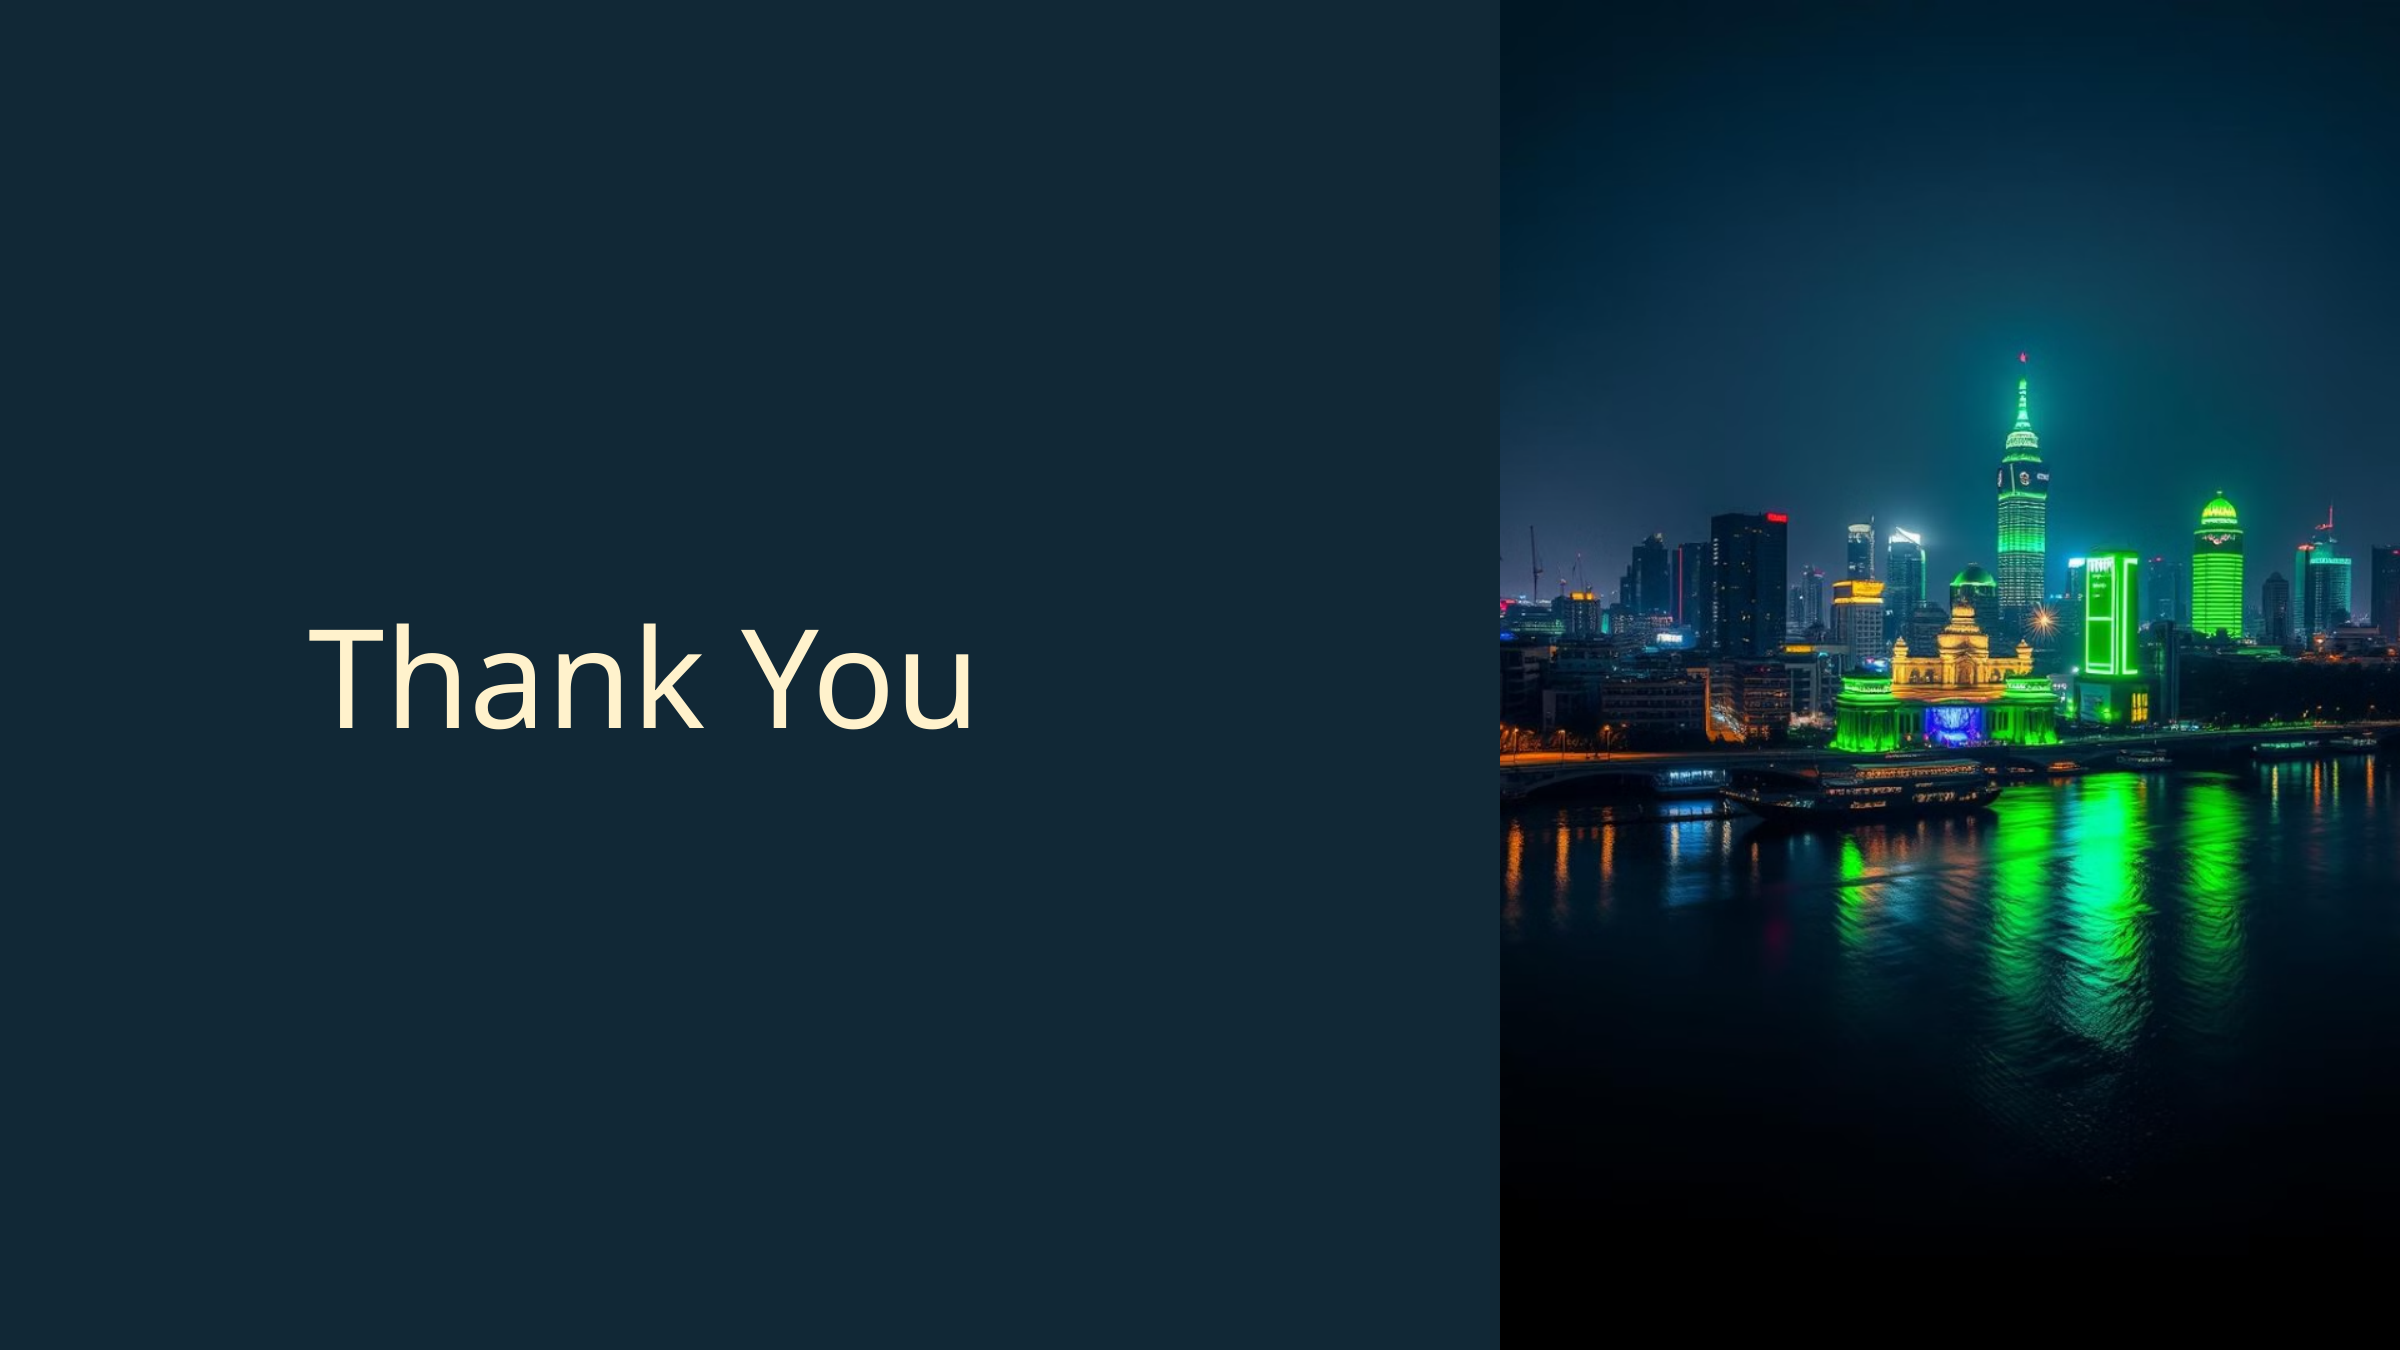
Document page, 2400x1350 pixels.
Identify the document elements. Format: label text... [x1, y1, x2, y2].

picture [1499, 0, 2400, 1350]
text_box Thank You [293, 584, 1147, 764]
